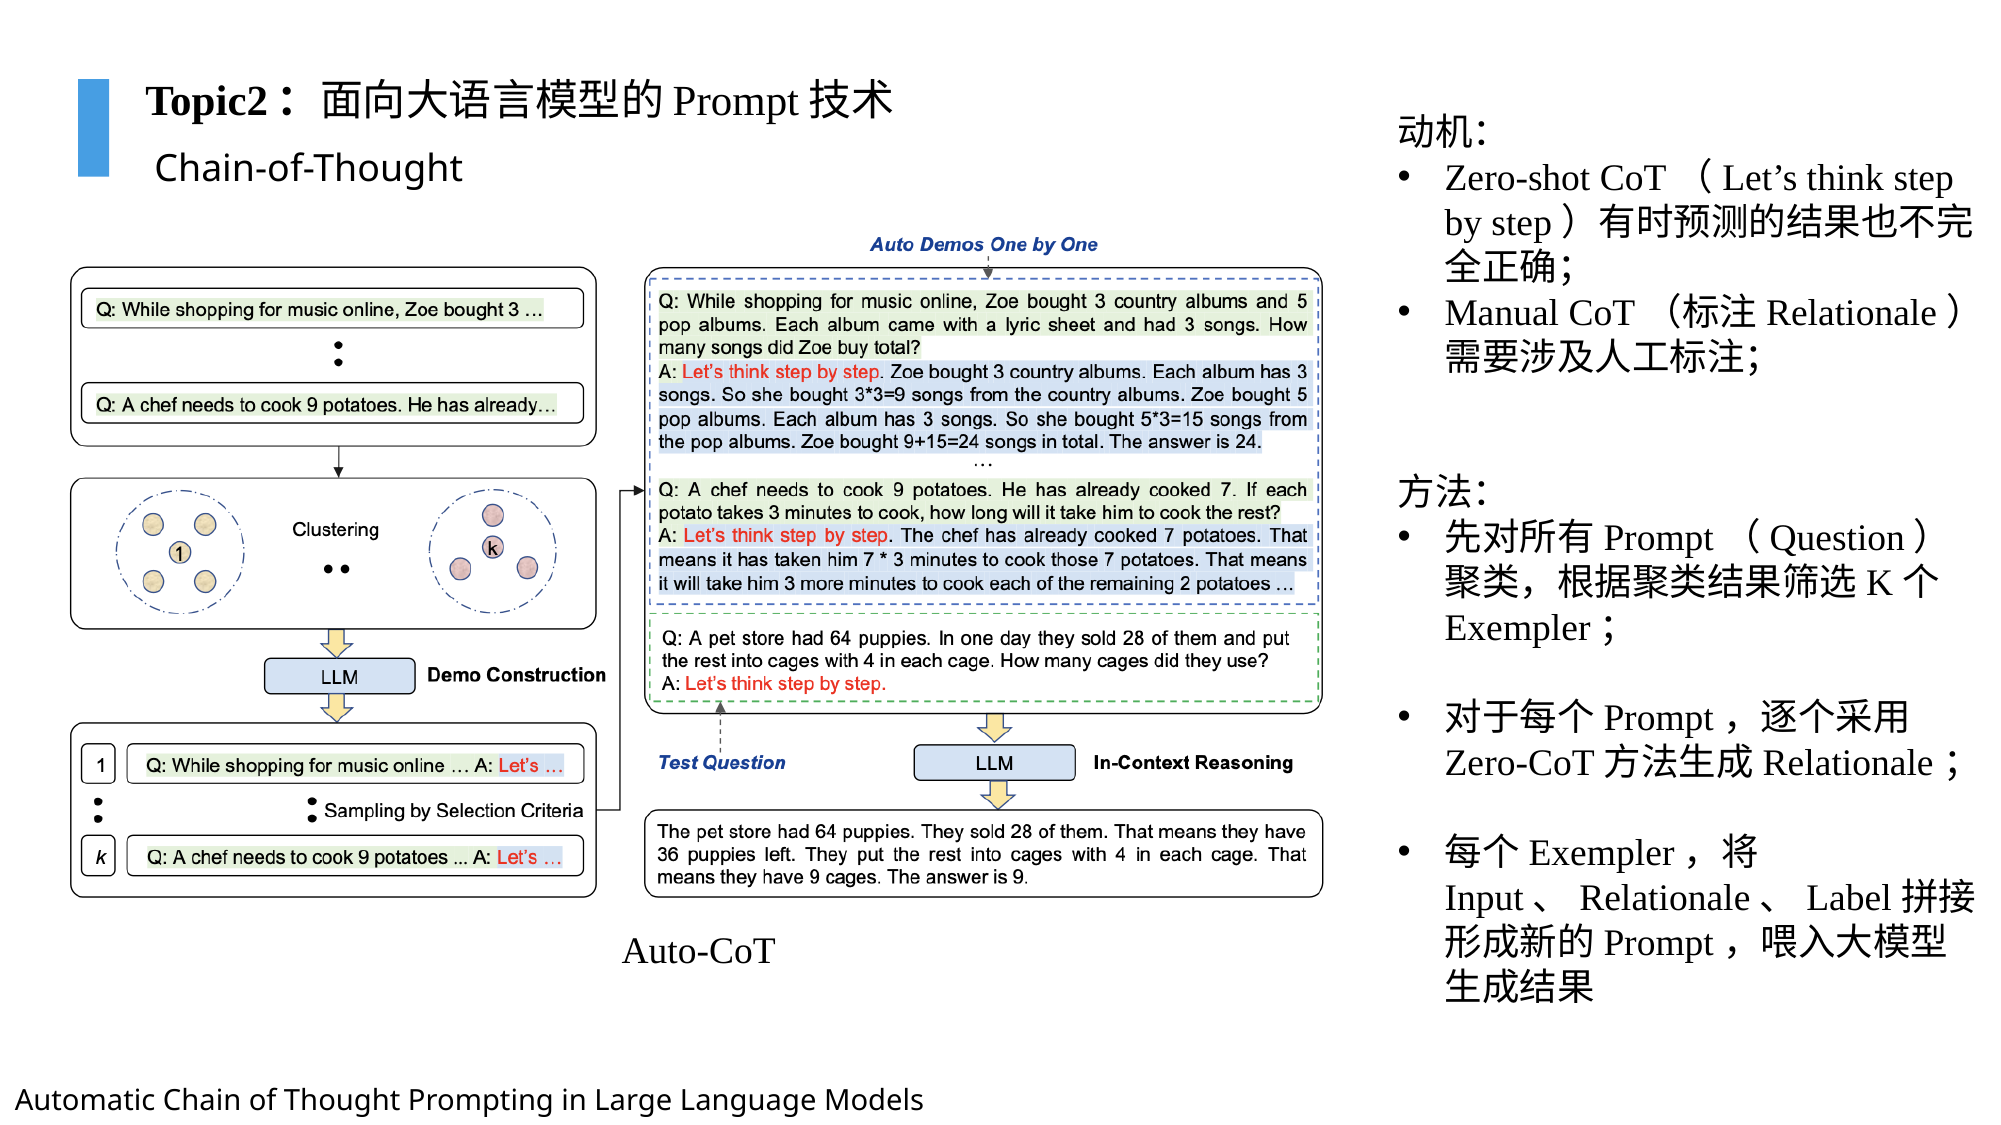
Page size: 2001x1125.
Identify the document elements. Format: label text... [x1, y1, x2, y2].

text_box 动机： Zero-shot CoT（Let’s think step by step）有时预测的结果也不完全正确； Manual CoT（标注Relationale）需要涉及人工标注； 方法： 先对所有Prompt（Question）聚类，根据聚类结果筛选K个Exempler； 对于每个Prompt，逐个采用Zero-CoT方法生成Relationale； 每个Exempler，将Input、Relationale、Label拼接形成新的Prompt，喂入大模型生成结果 [1382, 100, 2000, 1015]
text_box Auto-CoT [614, 918, 784, 979]
picture [45, 209, 1352, 905]
text_box Chain-of-Thought [146, 136, 471, 197]
title Topic2：面向大语言模型的Prompt技术 [137, 65, 962, 138]
text_box Automatic Chain of Thought Prompting in Large Language Models [0, 1074, 1103, 1124]
